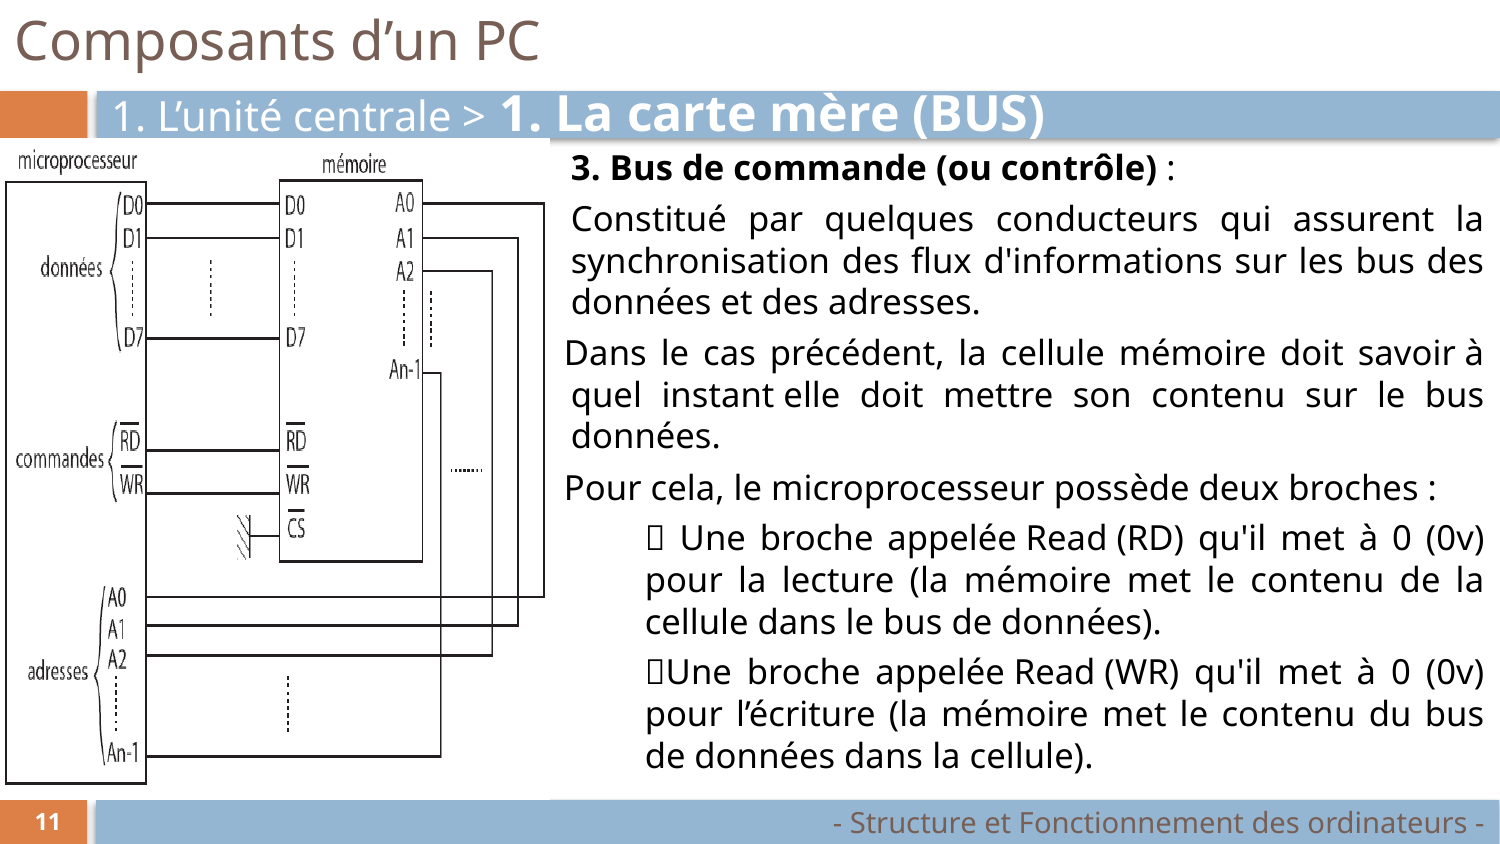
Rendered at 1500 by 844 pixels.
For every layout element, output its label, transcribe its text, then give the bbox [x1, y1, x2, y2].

footer - Structure et Fonctionnement des ordinateurs - [112, 799, 1500, 844]
text_box 1. L’unité centrale > 1. La carte mère (BUS) [96, 91, 1500, 133]
picture [0, 138, 550, 801]
title Composants d’un PC [0, 0, 1500, 80]
list 3. Bus de commande (ou contrôle) : Constitué par quelques conducteurs qui assurent la synchronisation des flux d'informations sur les bus des données et des adresses. Dans le cas précédent, la cellule mémoire doit savoir à quel instant elle doit mettre son contenu sur le bus données. Pour cela, le microprocesseur possède deux broches :  Une broche appelée Read (RD) qu'il met à 0 (0v) pour la lecture (la mémoire met le contenu de la cellule dans le bus de données). Une broche appelée Read (WR) qu'il met à 0 (0v) pour l’écriture (la mémoire met le contenu du bus de données dans la cellule). [550, 138, 1500, 799]
